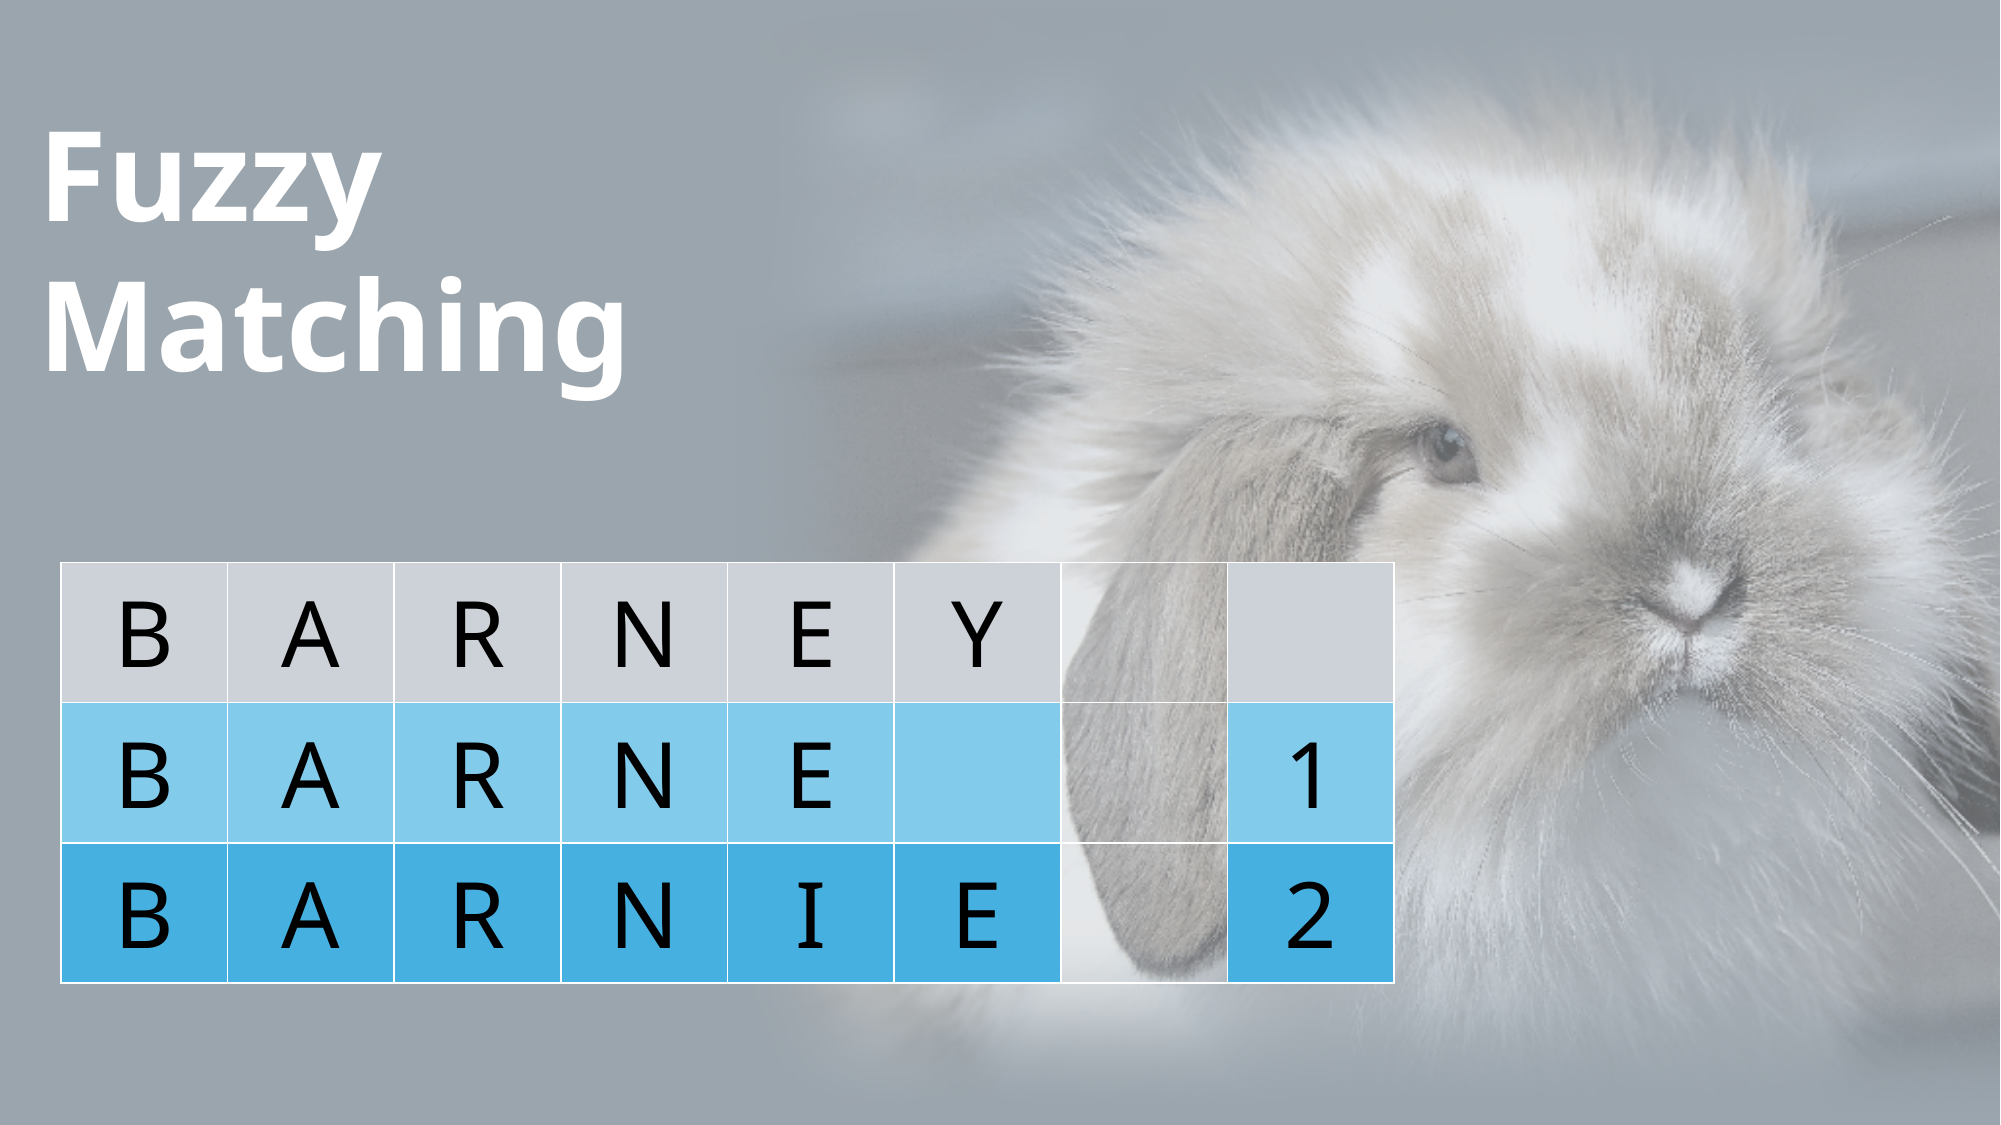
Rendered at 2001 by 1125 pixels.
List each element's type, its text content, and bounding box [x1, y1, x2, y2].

table_header N [562, 563, 726, 702]
table_cell R [395, 703, 560, 842]
table_cell B [62, 844, 227, 982]
table_header A [228, 563, 393, 702]
table_cell R [395, 844, 560, 982]
table_header B [62, 563, 227, 702]
table_header R [395, 563, 560, 702]
picture [726, 2, 2000, 1125]
text_box Fuzzy Matching [23, 88, 648, 404]
table_cell N [562, 703, 726, 842]
table_cell A [228, 703, 393, 842]
table_cell A [228, 844, 393, 982]
table_cell N [562, 844, 726, 982]
table_cell B [62, 703, 227, 842]
